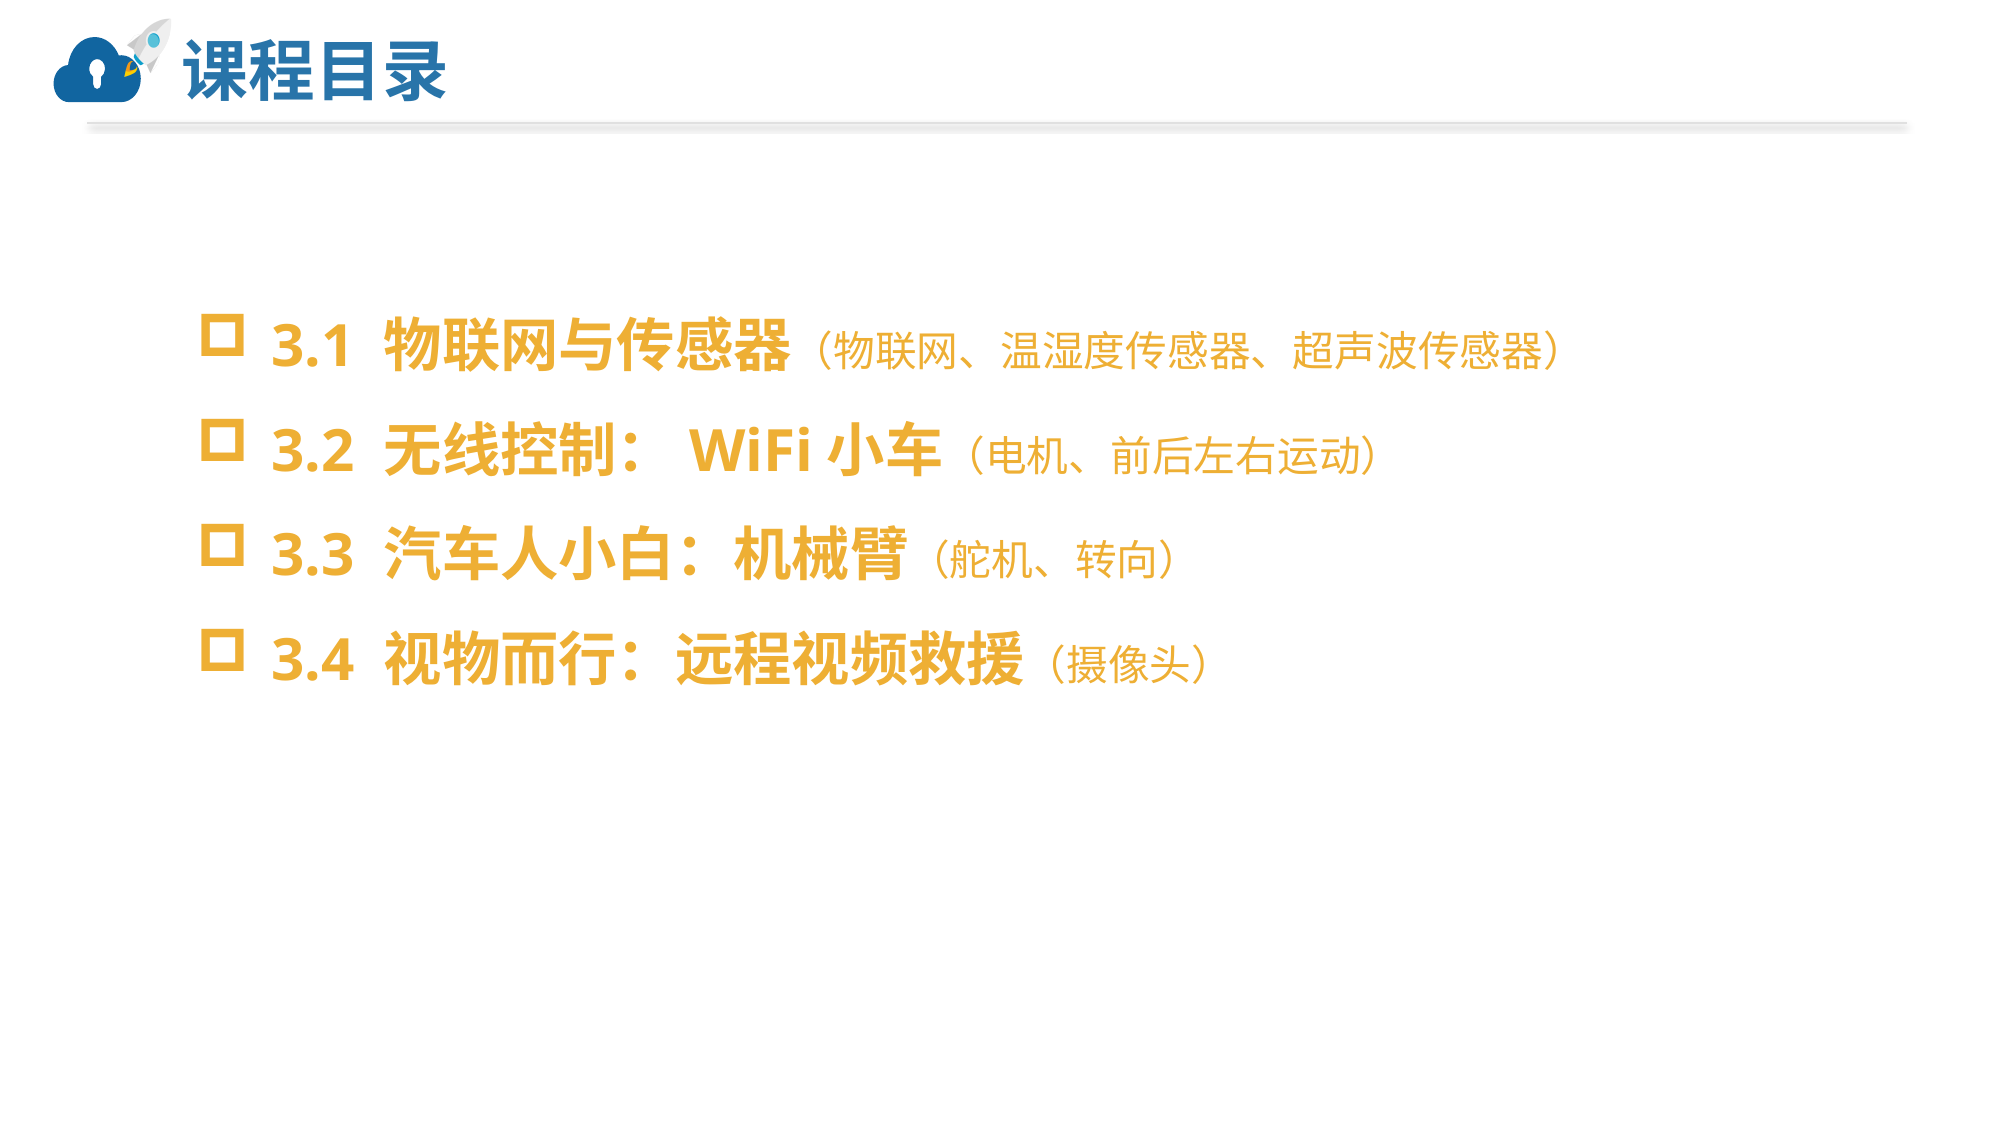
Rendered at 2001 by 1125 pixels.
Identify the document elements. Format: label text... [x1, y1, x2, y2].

title 课程目录 [181, 29, 1516, 108]
text_box 3.1 物联网与传感器（物联网、温湿度传感器、超声波传感器） 3.2 无线控制：WiFi小车（电机、前后左右运动） 3.3 汽车人小白：机械臂（舵机、转向） 3.4 视物而行：远程视频救援（摄像头） [181, 265, 1751, 700]
picture [113, 7, 182, 91]
